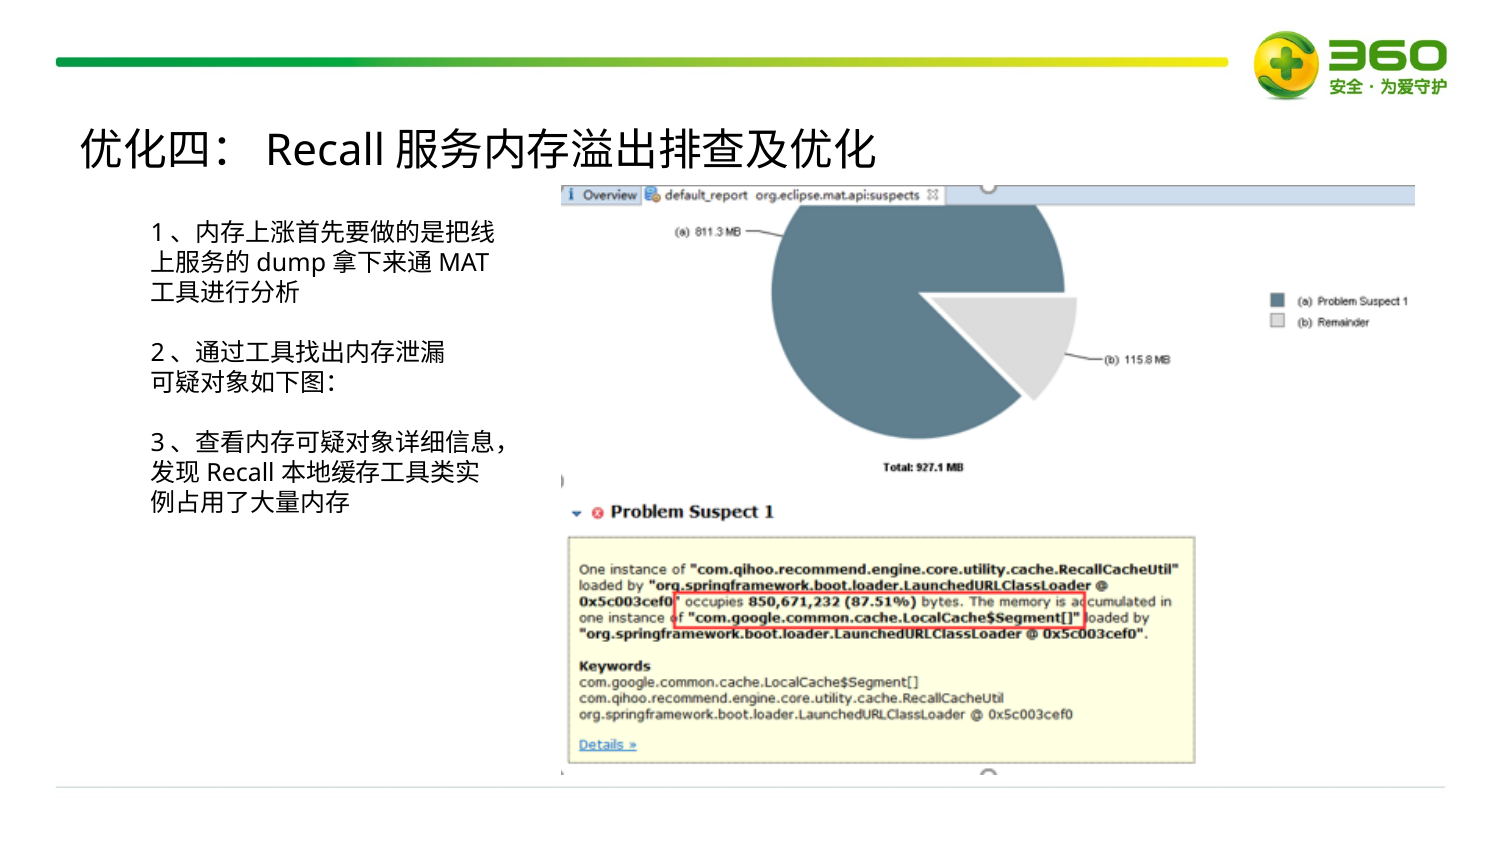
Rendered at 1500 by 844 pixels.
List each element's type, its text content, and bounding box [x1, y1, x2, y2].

picture [0, 0, 1500, 844]
text_box 优化四：Recall服务内存溢出排查及优化 [64, 114, 892, 174]
text_box 1、内存上涨首先要做的是把线上服务的dump拿下来通MAT工具进行分析 2、通过工具找出内存泄漏 可疑对象如下图： 3、查看内存可疑对象详细信息，发现Recall本地缓存工具类实例占用了大量内存 [135, 209, 514, 524]
